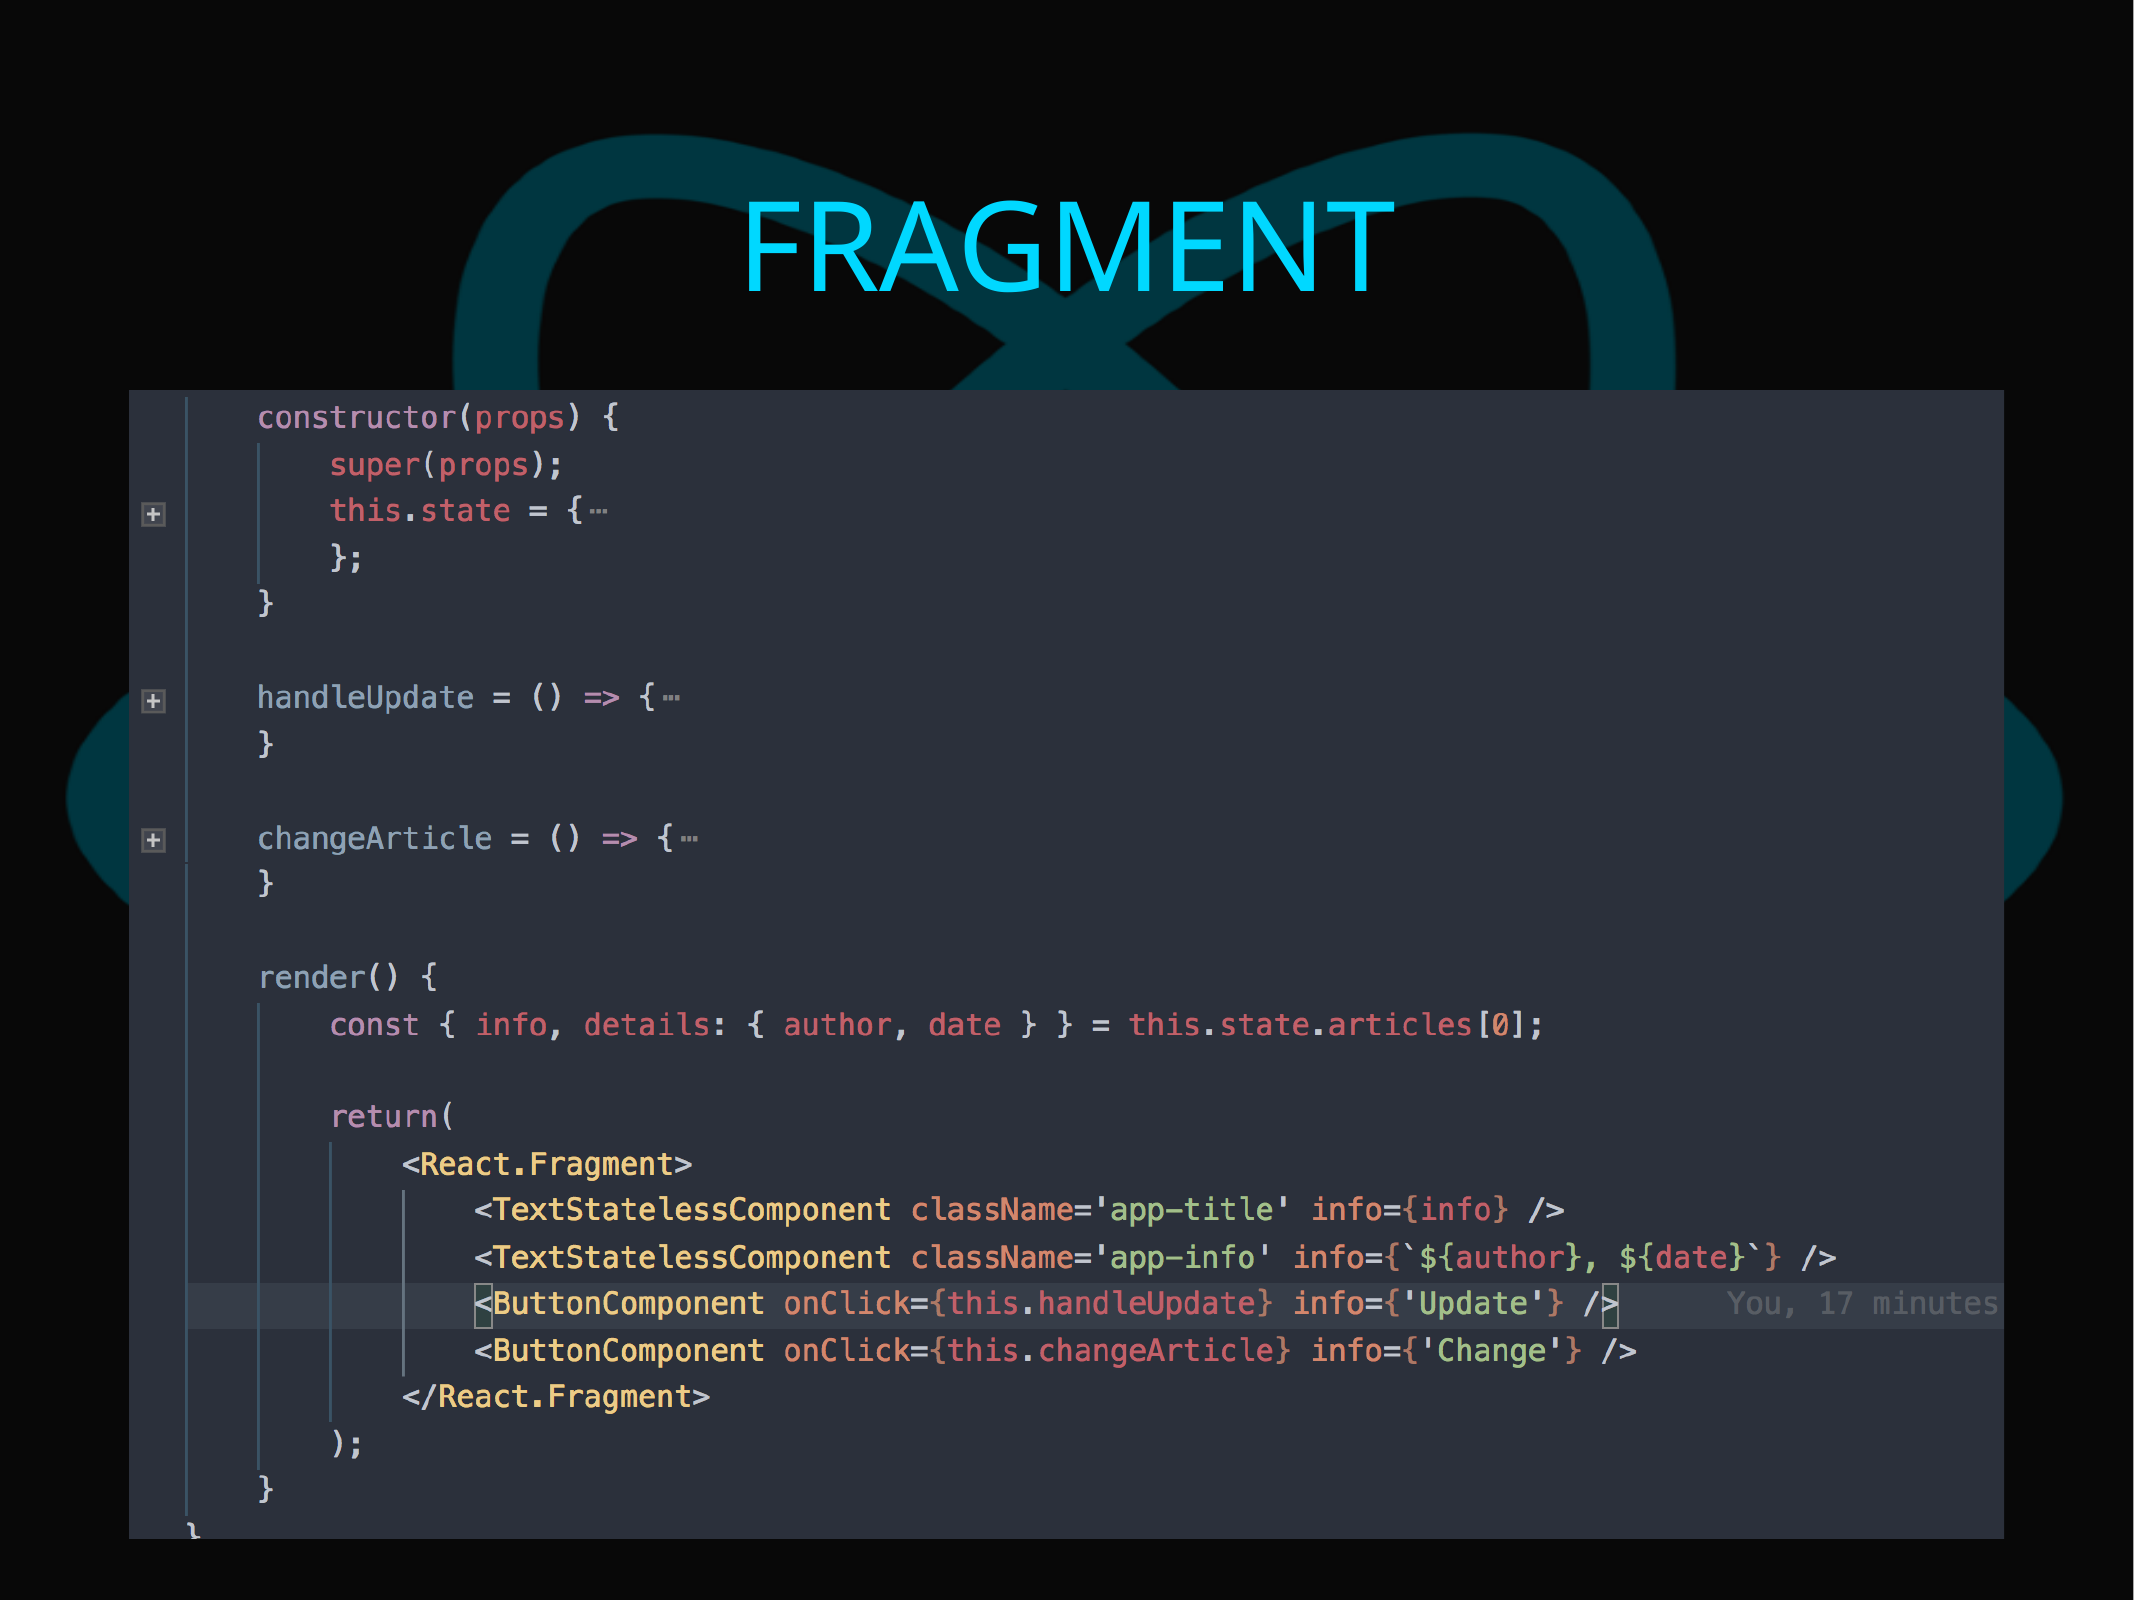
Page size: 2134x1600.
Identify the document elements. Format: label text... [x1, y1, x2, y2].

title Fragment [57, 90, 2076, 394]
picture [0, 0, 2134, 1600]
